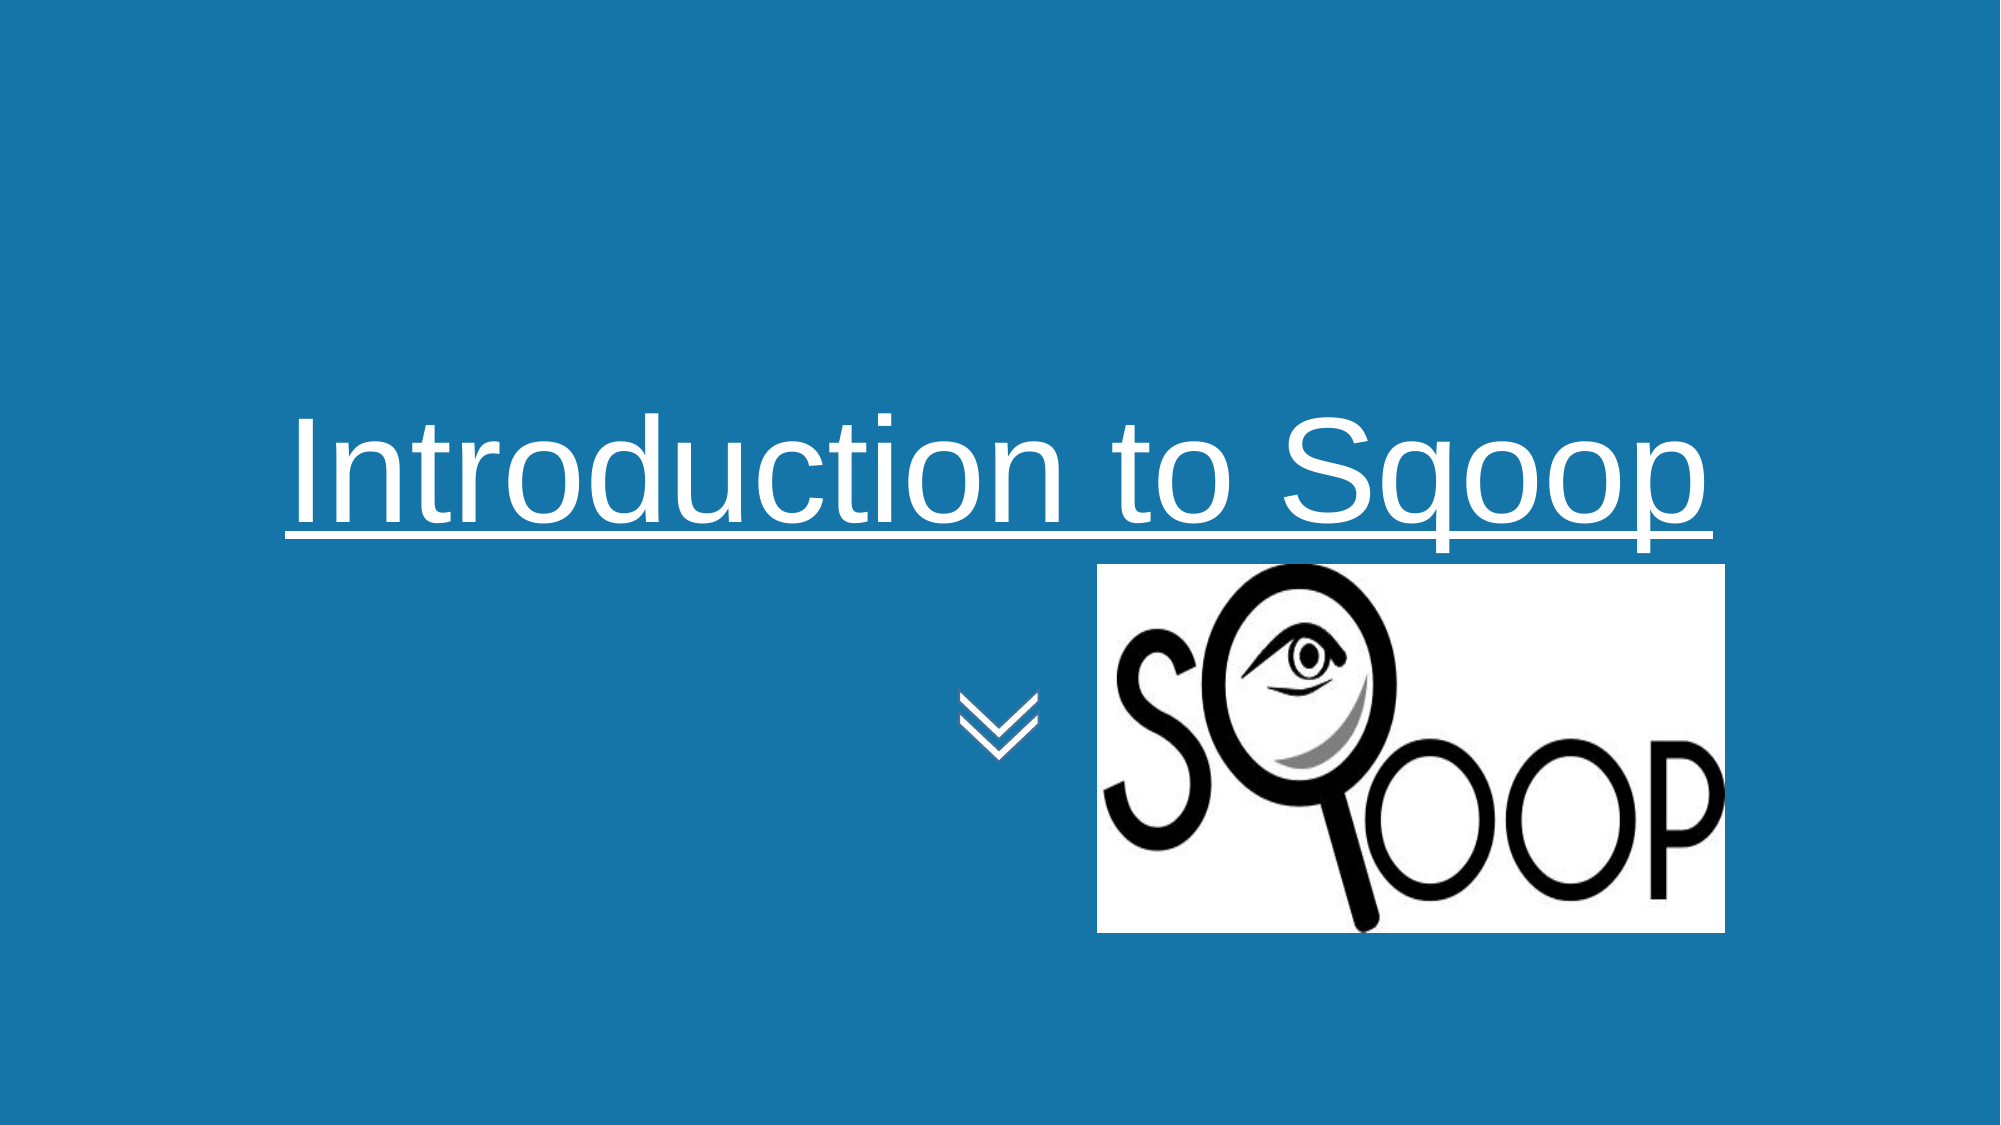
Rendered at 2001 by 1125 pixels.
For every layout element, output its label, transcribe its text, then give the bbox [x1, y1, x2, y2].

title Introduction to Sqoop [136, 94, 1862, 563]
picture [1097, 563, 1725, 933]
